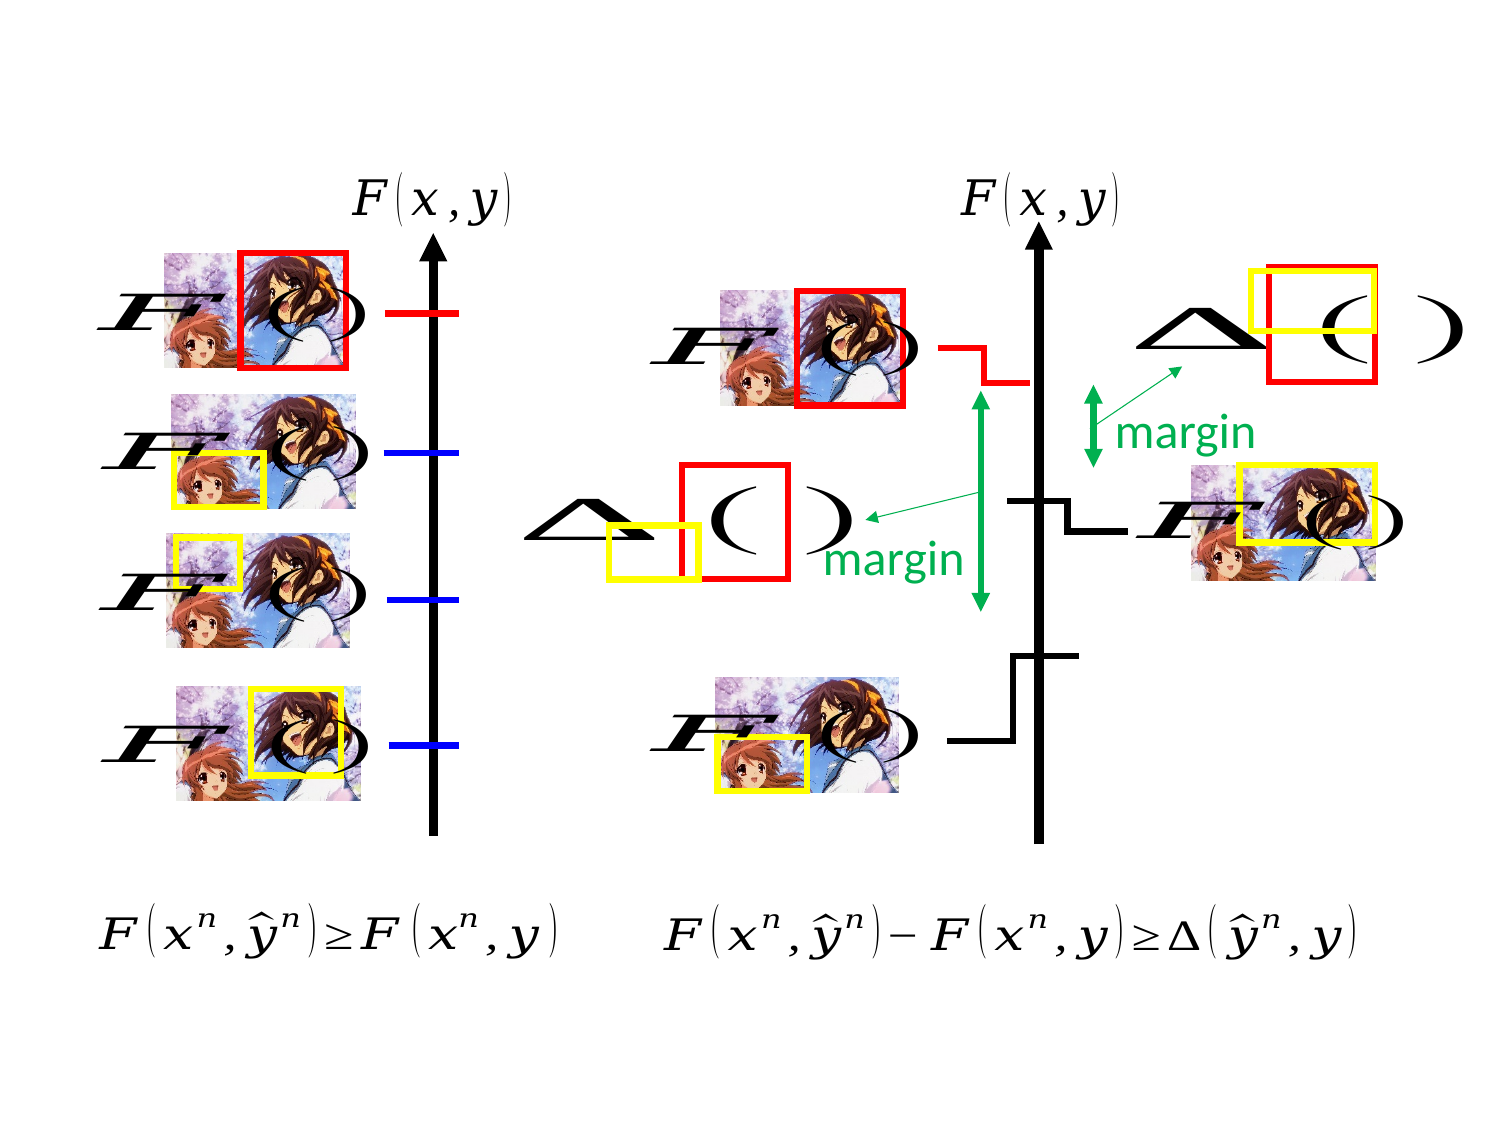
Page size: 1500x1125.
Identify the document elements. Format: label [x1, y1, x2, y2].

text_box [166, 533, 350, 648]
text_box [865, 491, 981, 520]
text_box [164, 253, 348, 368]
text_box [641, 221, 1424, 844]
text_box [171, 393, 356, 509]
text_box [1090, 366, 1183, 429]
text_box [176, 686, 361, 801]
text_box [1131, 267, 1477, 383]
text_box [520, 464, 866, 580]
